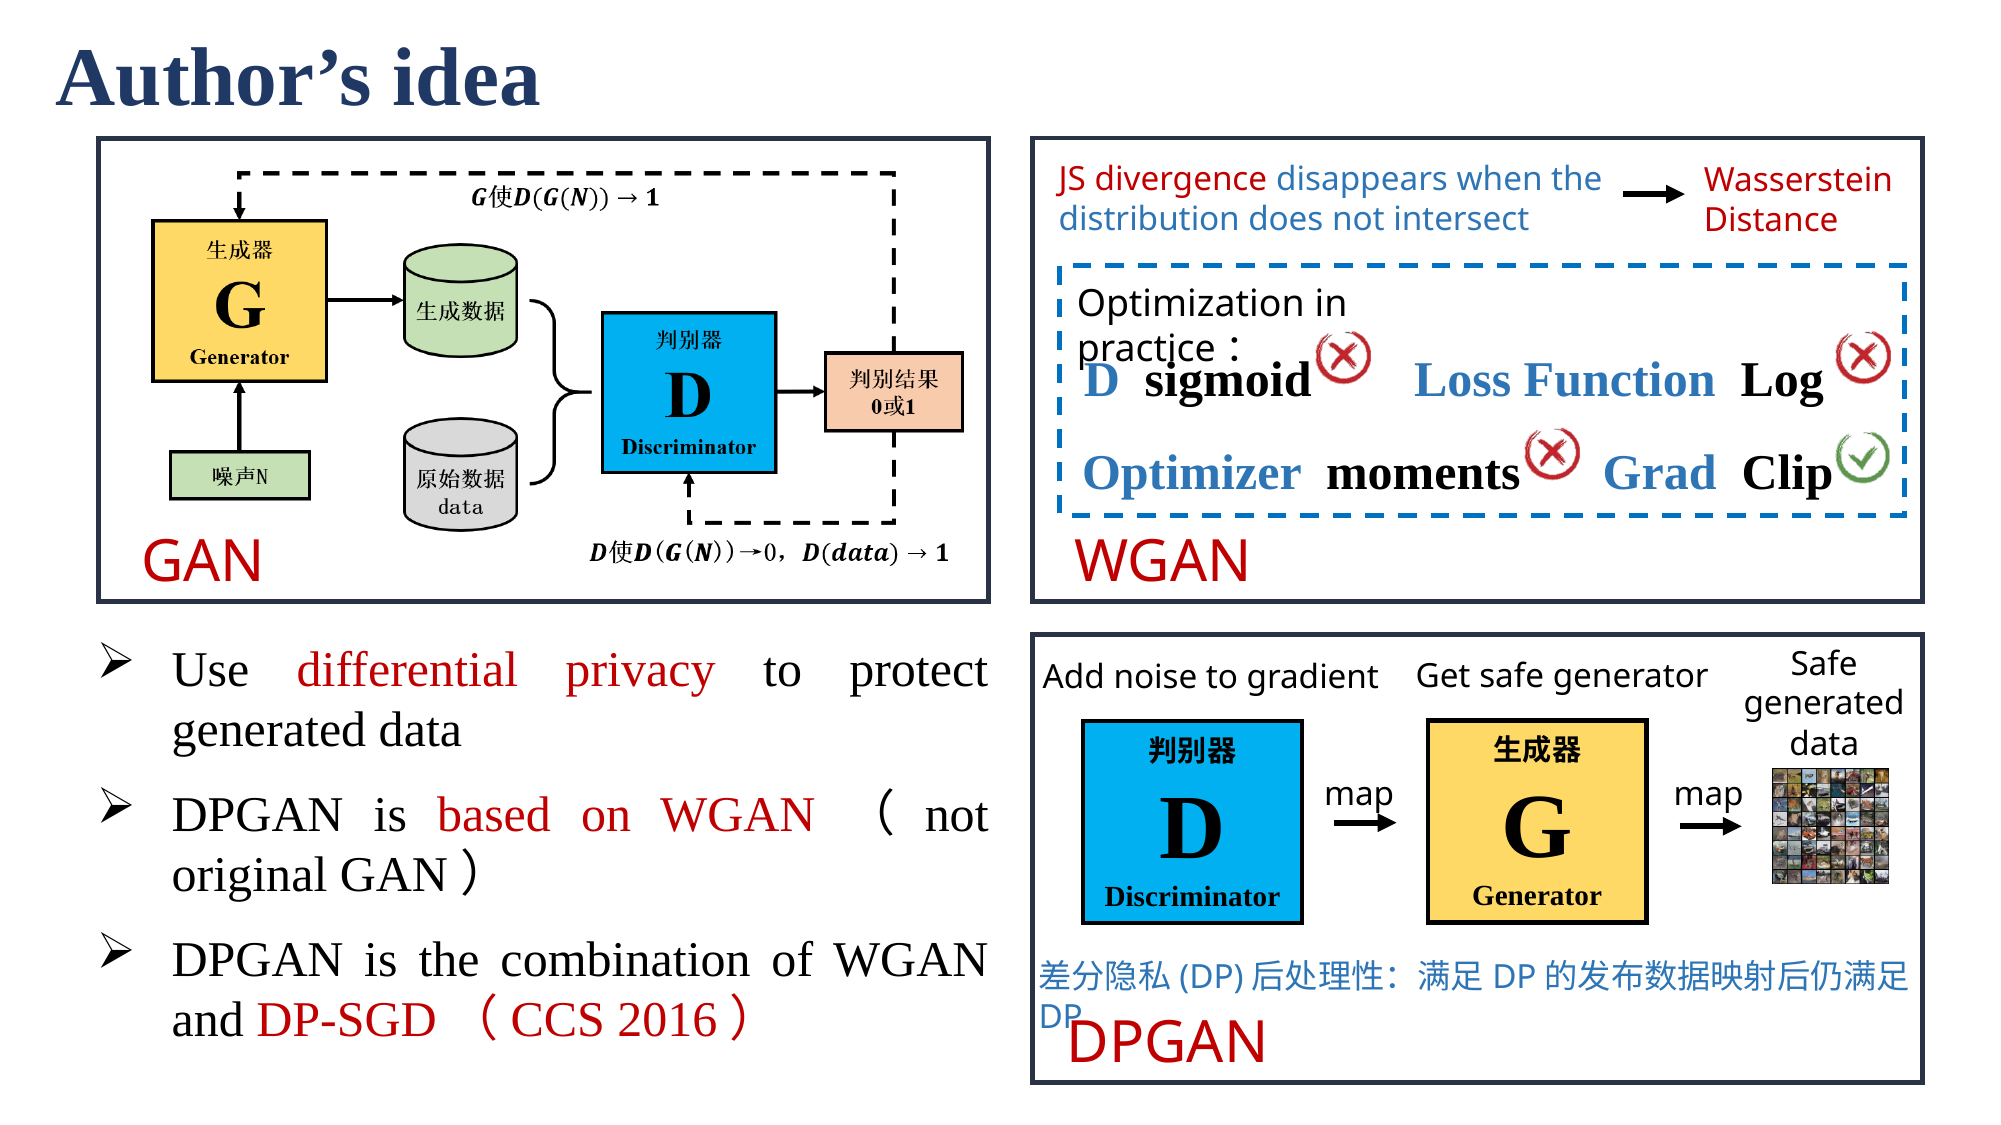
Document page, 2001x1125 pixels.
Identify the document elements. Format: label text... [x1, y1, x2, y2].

text_box Optimization in practice： [1062, 271, 1548, 377]
text_box map [1658, 765, 1765, 820]
picture [544, 887, 936, 1043]
text_box Safe generateddata [1726, 634, 1923, 769]
text_box Add noise to gradient [1027, 647, 1412, 703]
text_box 生成器 G Generator [1427, 719, 1648, 923]
picture [148, 738, 432, 947]
text_box Use differential privacy to protect generated data DPGAN is based on WGAN（not original GAN） DPGAN is the combination of WGAN and DP-SGD（CCS 2016） [81, 629, 1004, 1109]
text_box [1031, 633, 1924, 947]
text_box Wasserstein Distance [1689, 150, 1935, 246]
text_box 判别器 D Discriminator [1082, 720, 1303, 924]
text_box Author’s idea [41, 14, 900, 130]
picture [1771, 768, 1889, 884]
text_box Get safe generator [1400, 647, 1726, 702]
picture [151, 170, 972, 583]
text_box [1031, 137, 1924, 603]
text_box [1067, 329, 1947, 508]
text_box WGAN [1059, 515, 1280, 601]
text_box map [1309, 764, 1416, 820]
text_box [98, 138, 990, 603]
text_box [1031, 1043, 1924, 1083]
text_box JS divergence disappears when the distribution does not intersect [1043, 149, 1637, 245]
picture [521, 668, 936, 847]
text_box 差分隐私(DP)后处理性：满足DP的发布数据映射后仍满足DP [1023, 947, 1938, 1043]
text_box DPGAN [1051, 1043, 1294, 1082]
